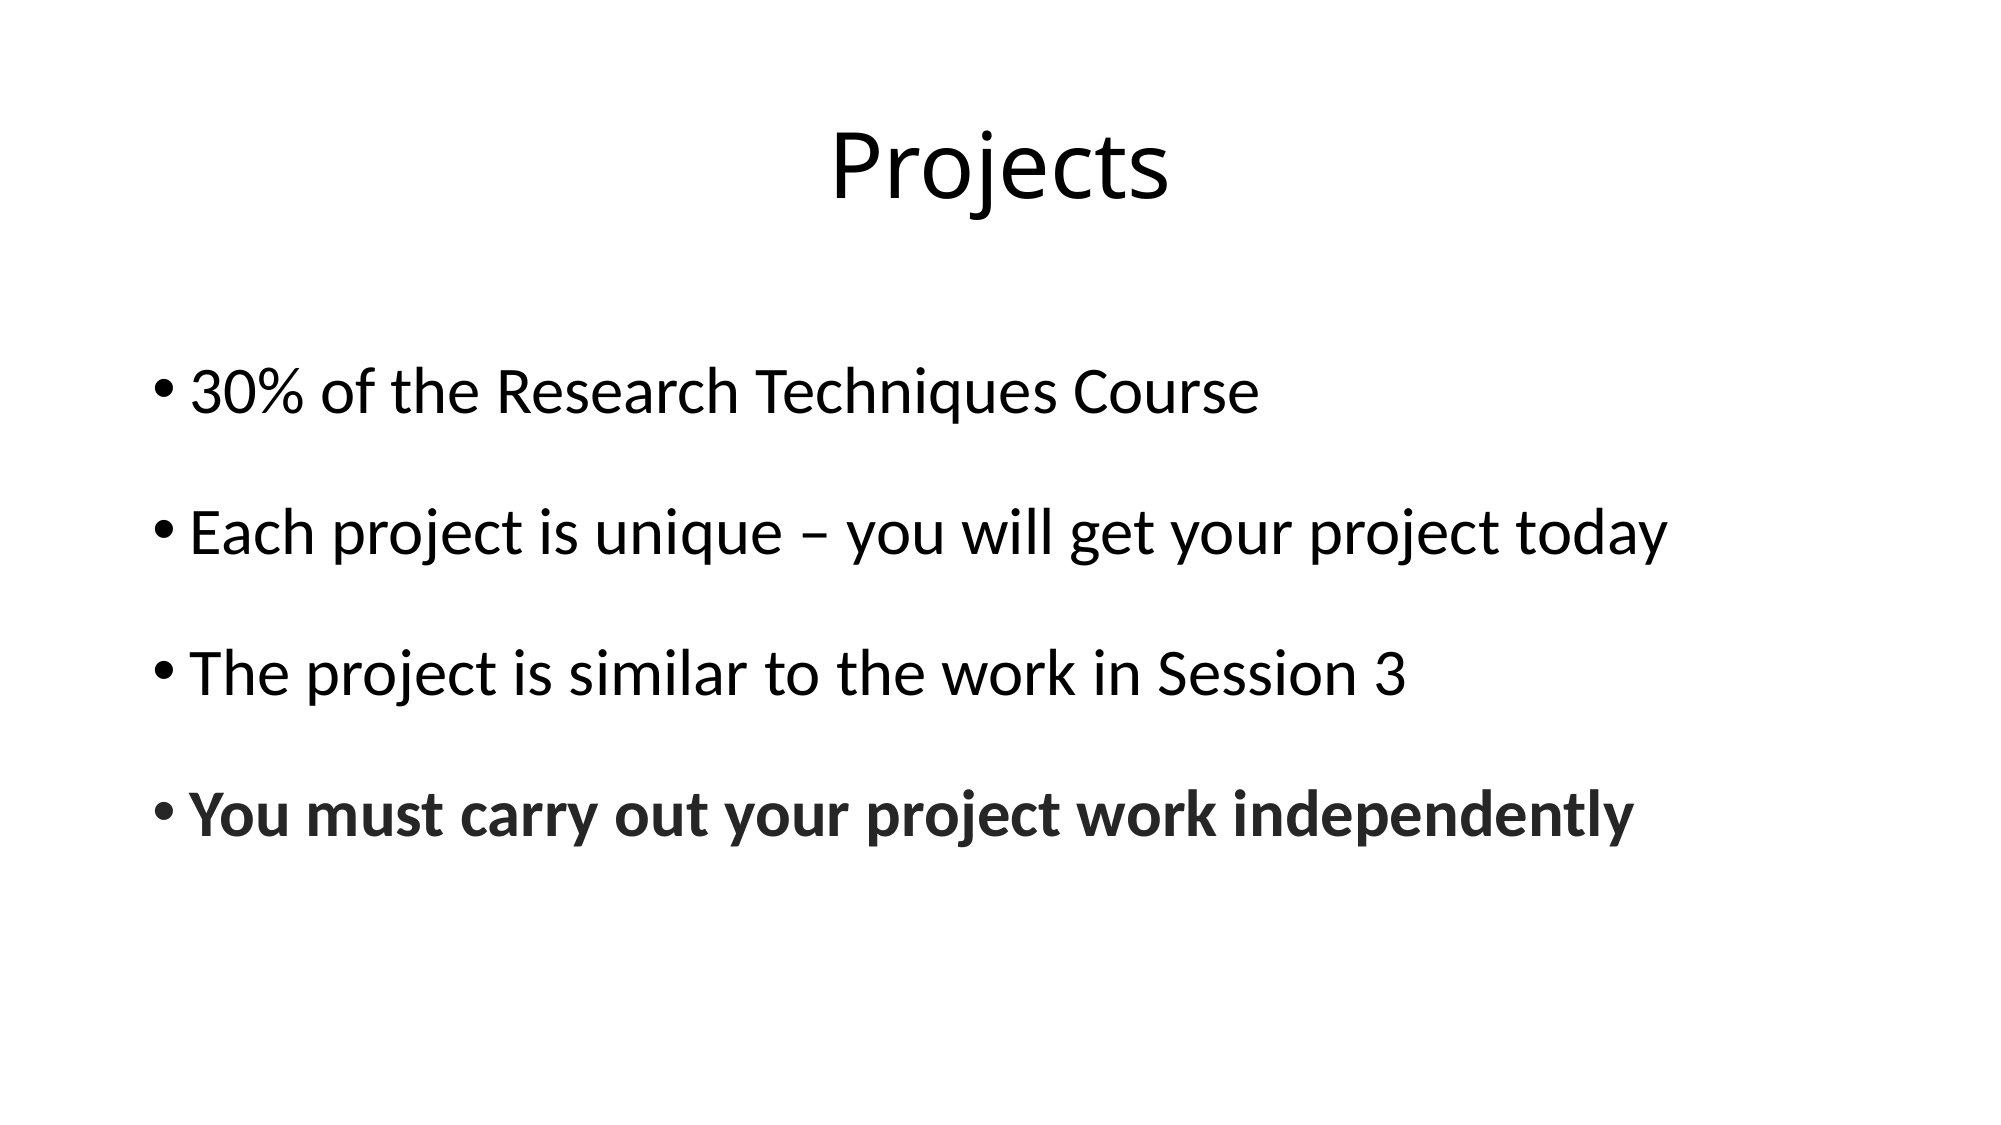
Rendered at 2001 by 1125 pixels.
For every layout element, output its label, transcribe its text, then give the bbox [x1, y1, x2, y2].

title Projects [137, 59, 1863, 278]
list 30% of the Research Techniques Course Each project is unique – you will get your project today The project is similar to the work in Session 3 You must carry out your project work independently [137, 299, 1863, 1014]
